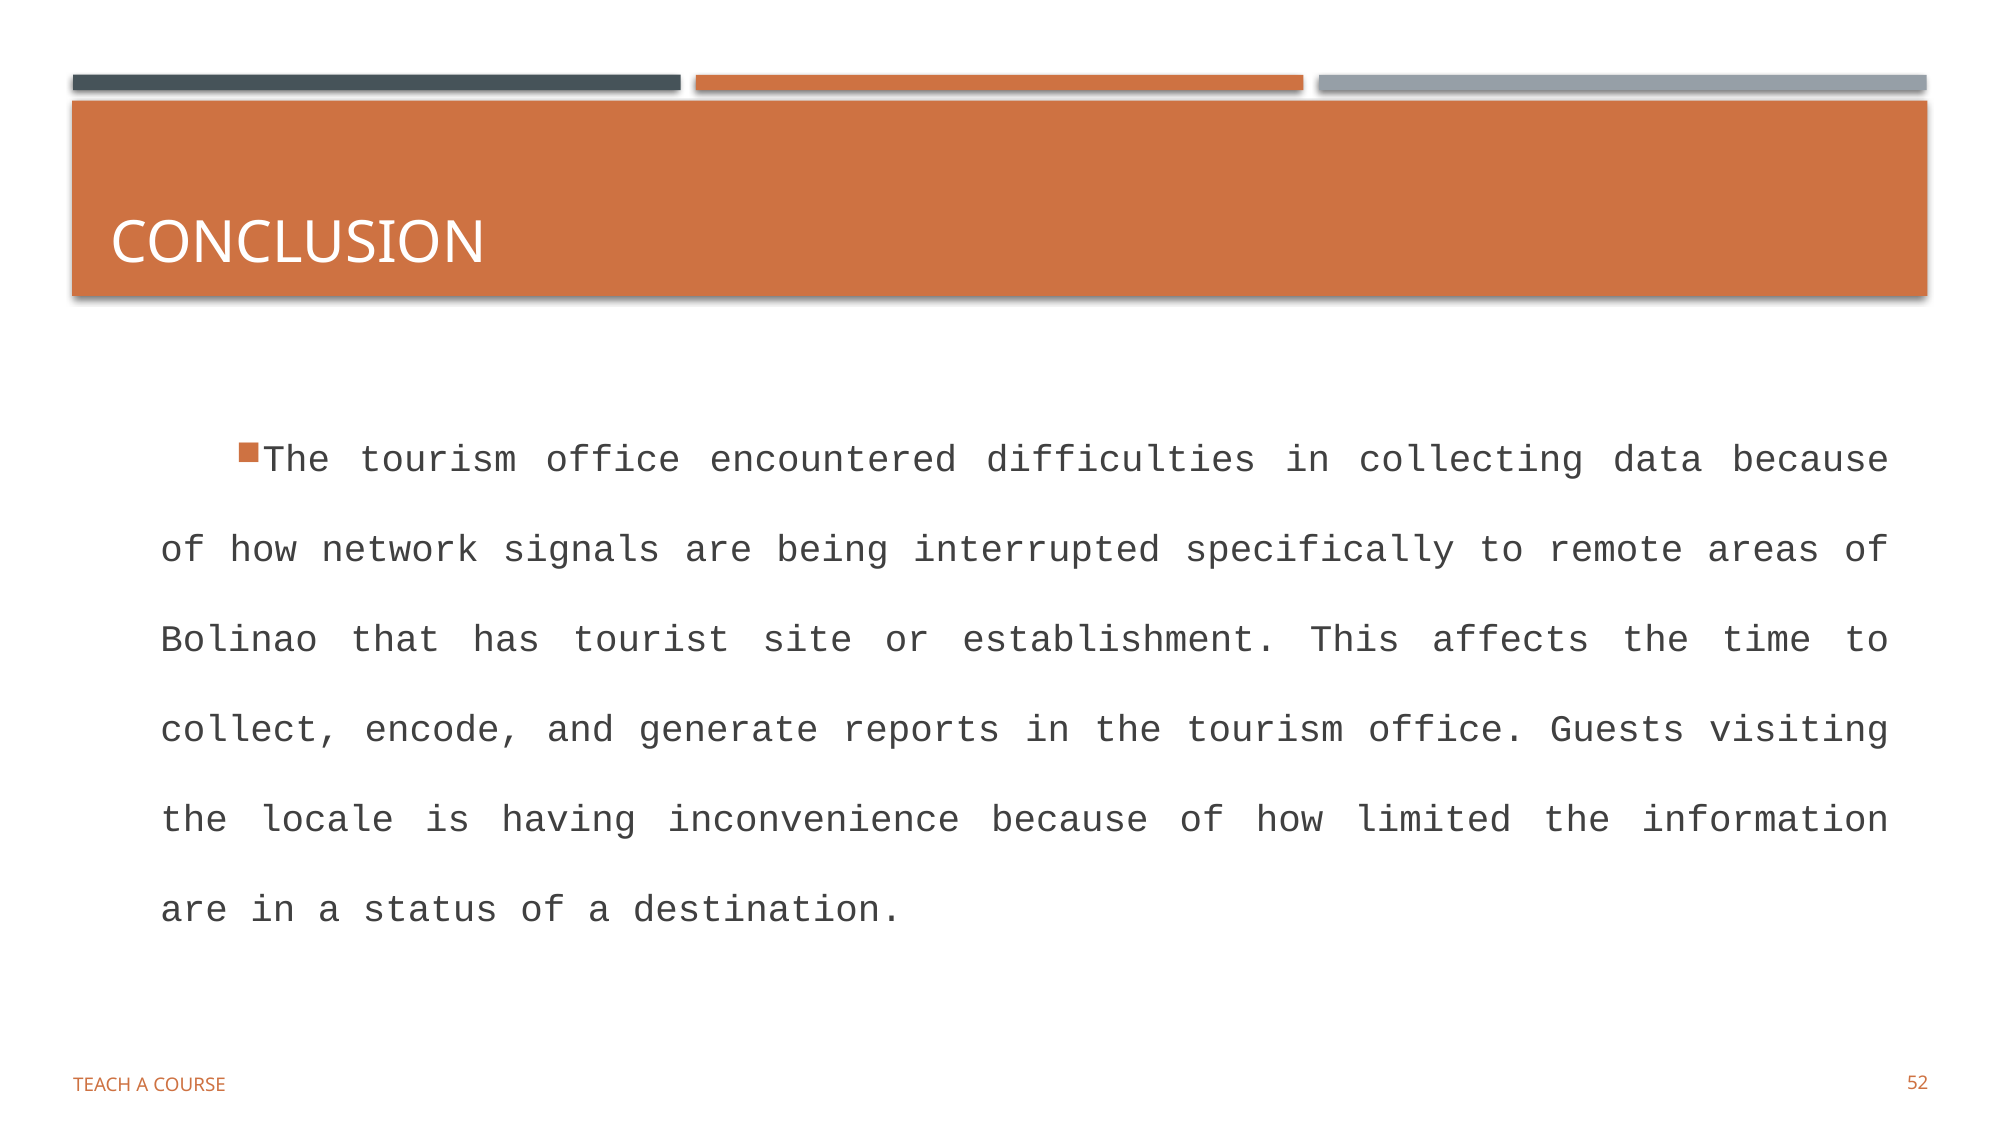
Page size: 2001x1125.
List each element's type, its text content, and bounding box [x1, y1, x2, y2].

title CONCLUSION [95, 115, 1905, 282]
slide_number 52 [1770, 1053, 1944, 1114]
footer Teach a Course [58, 1053, 1177, 1114]
text_box The tourism office encountered difficulties in collecting data because of how network signals are being interrupted specifically to remote areas of Bolinao that has tourist site or establishment. This affects the time to collect, encode, and generate reports in the tourism office. Guests visiting the locale is having inconvenience because of how limited the information are in a status of a destination. [95, 357, 1905, 962]
